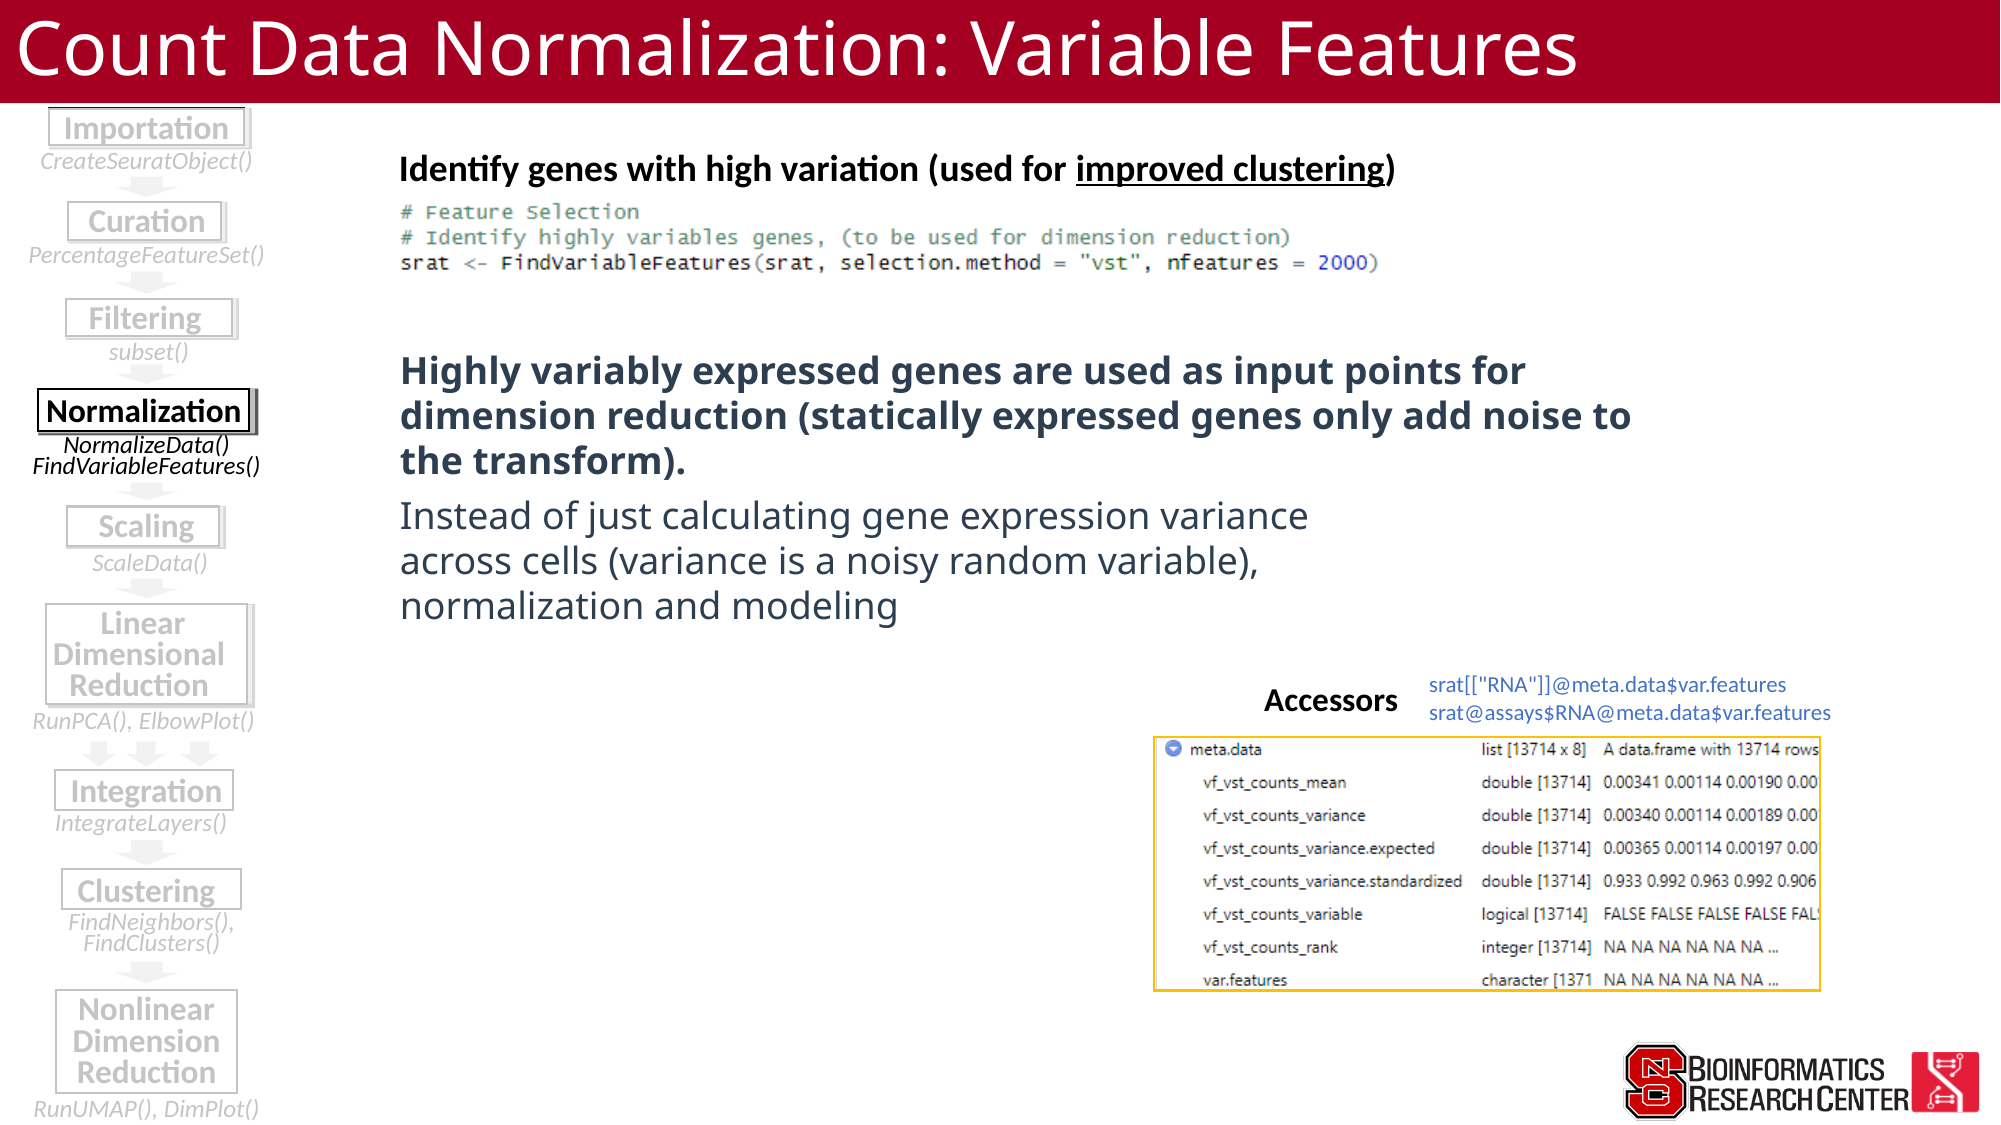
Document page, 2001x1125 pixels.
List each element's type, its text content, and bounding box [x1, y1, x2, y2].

text_box Instead of just calculating gene expression variance across cells (variance is a noisy random variable), normalization and modeling [385, 484, 1400, 635]
text_box Highly variably expressed genes are used as input points for dimension reduction (statically expressed genes only add noise to the transform). [385, 339, 1718, 490]
picture [398, 197, 1403, 281]
picture [1623, 1042, 1982, 1121]
text_box [1153, 736, 1821, 992]
text_box Identify genes with high variation (used for improved clustering) [384, 136, 1412, 197]
text_box srat[["RNA"]]@meta.data$var.features srat@assays$RNA@meta.data$var.features [1414, 662, 1894, 733]
title Count Data Normalization: Variable Features [0, 0, 2000, 104]
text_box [0, 107, 283, 1125]
picture [1156, 736, 1820, 991]
text_box Accessors [1249, 670, 1414, 725]
